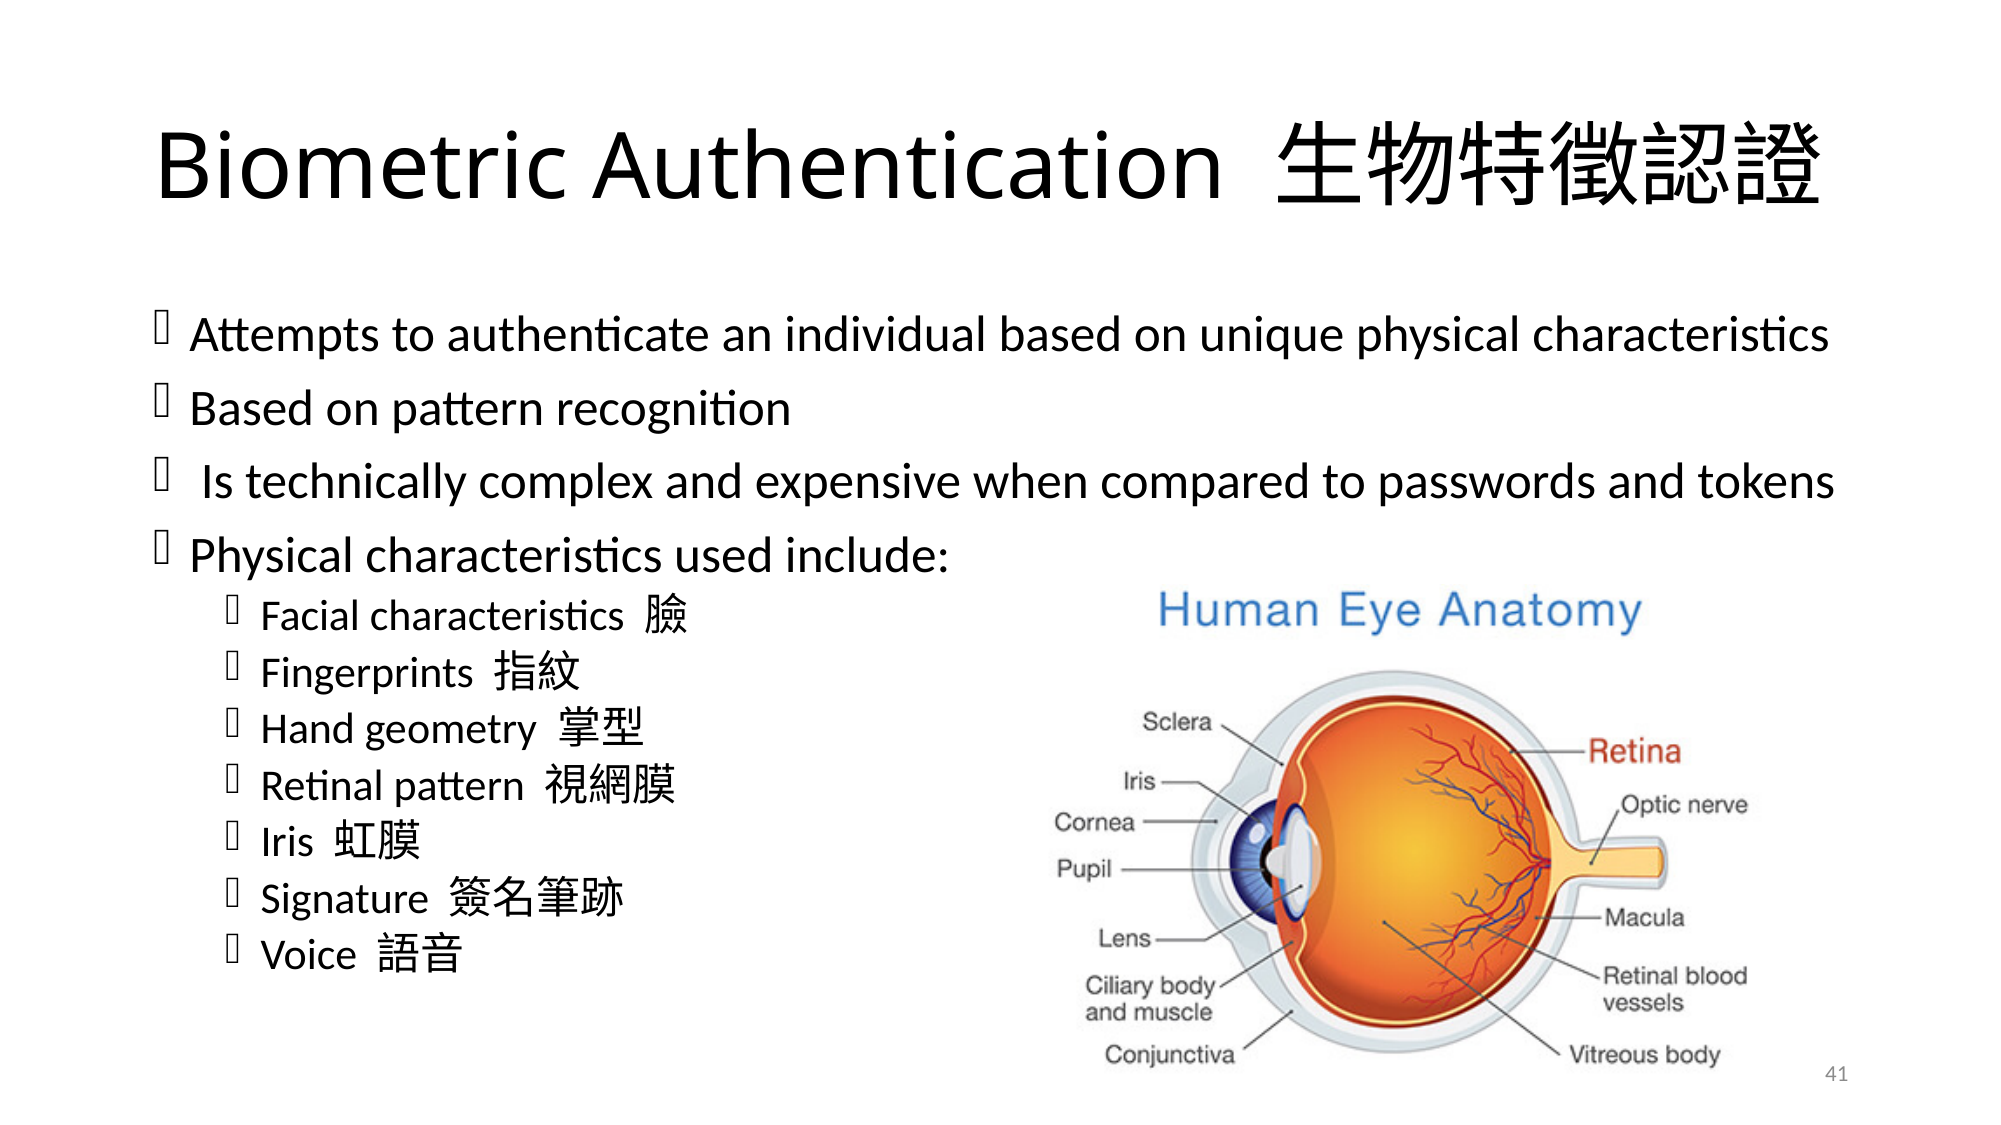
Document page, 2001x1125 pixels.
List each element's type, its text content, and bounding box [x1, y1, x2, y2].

title Biometric Authentication 生物特徵認證 [138, 60, 1864, 278]
list Attempts to authenticate an individual based on unique physical characteristics Based on pattern recognition Is technically complex and expensive when compared to passwords and tokens Physical characteristics used include: Facial characteristics 臉 Fingerprints 指紋 Hand geometry 掌型 Retinal pattern 視網膜 Iris 虹膜 Signature 簽名筆跡 Voice 語音 [138, 299, 1864, 1014]
picture [1035, 584, 1768, 1089]
slide_number 41 [1413, 1042, 1864, 1103]
